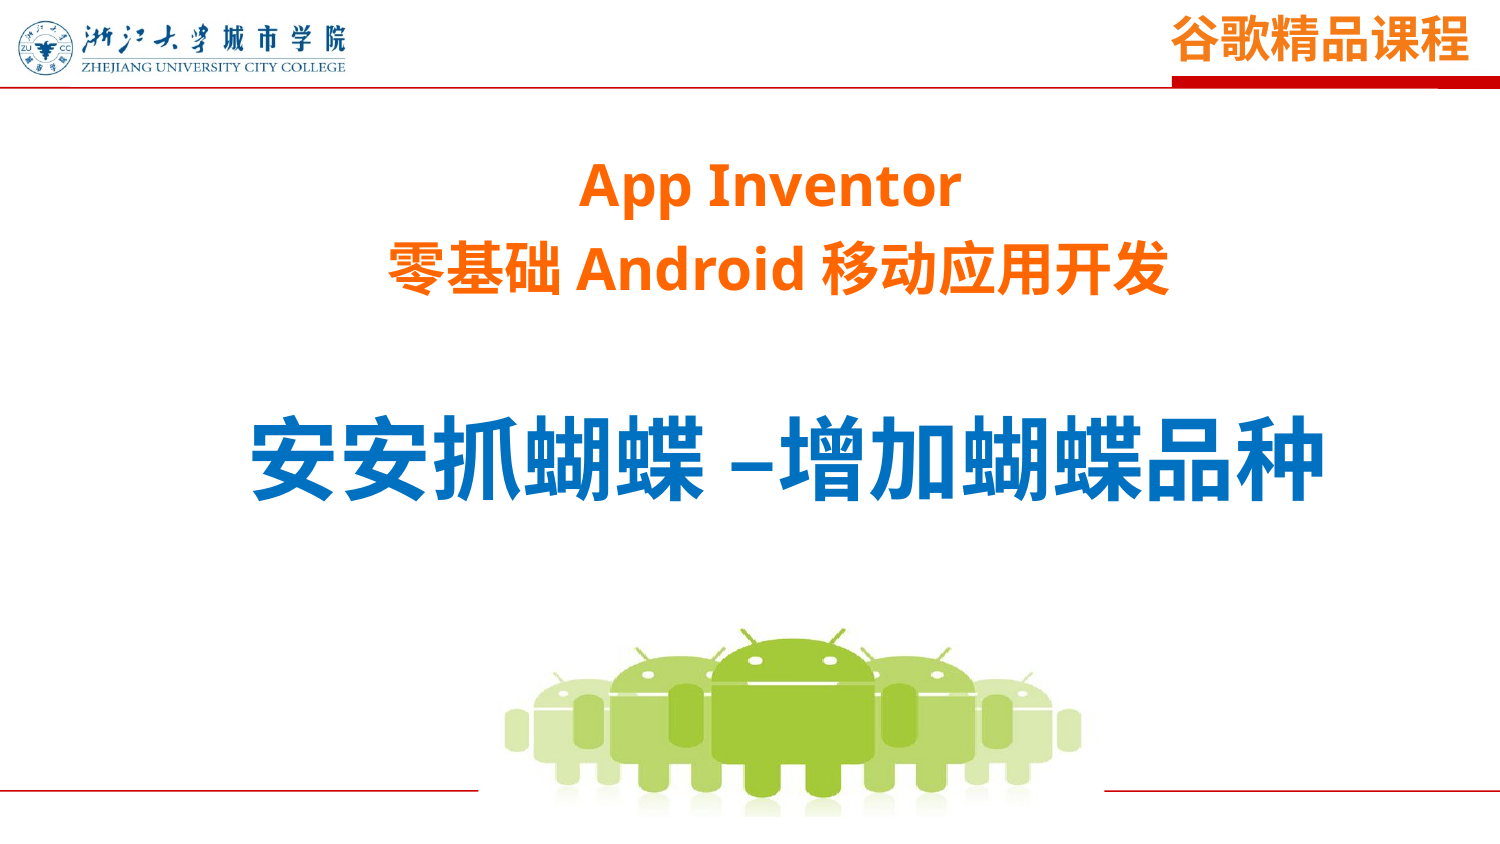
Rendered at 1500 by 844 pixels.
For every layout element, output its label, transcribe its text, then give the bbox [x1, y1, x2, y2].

text_box App Inventor 零基础Android移动应用开发 [265, 126, 1294, 310]
text_box 安安抓蝴蝶 –增加蝴蝶品种 [100, 350, 1476, 476]
text_box 谷歌精品课程 [1139, 0, 1219, 75]
picture [5, 0, 361, 80]
picture [478, 586, 1105, 818]
picture [1218, 1, 1500, 68]
